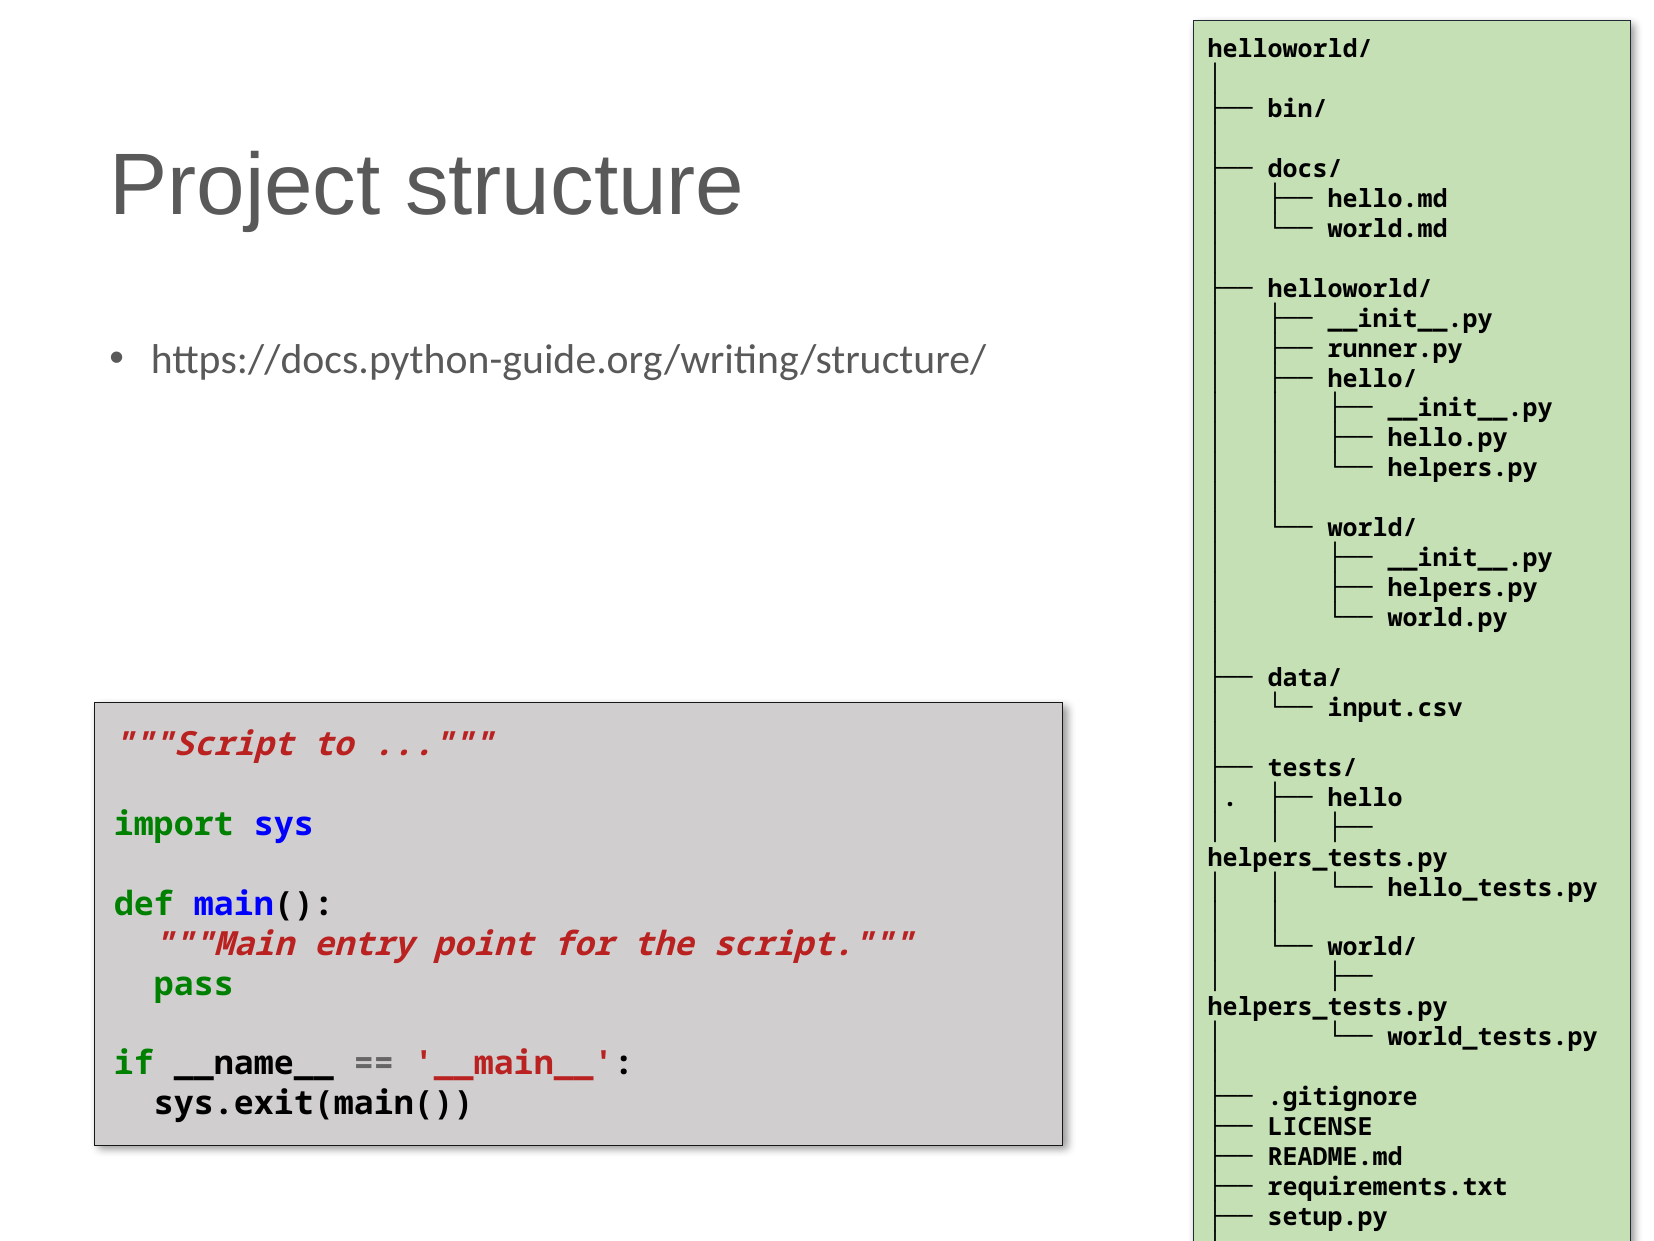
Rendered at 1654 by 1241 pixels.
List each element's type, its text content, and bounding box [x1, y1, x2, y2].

list https://docs.python-guide.org/writing/structure/ [94, 330, 1190, 1223]
text_box helloworld/ │ ├── bin/ │ ├── docs/ │ ├── hello.md │ └── world.md │ ├── helloworld/ │ ├── __init__.py │ ├── runner.py │ ├── hello/ │ │ ├── __init__.py │ │ ├── hello.py │ │ └── helpers.py │ │ │ └── world/ │ ├── __init__.py │ ├── helpers.py │ └── world.py │ ├── data/ │ └── input.csv │ ├── tests/ │. ├── hello │ │ ├── helpers_tests.py │ │ └── hello_tests.py │ │ │ └── world/ │ ├── helpers_tests.py │ └── world_tests.py │ ├── .gitignore ├── LICENSE ├── README.md ├── requirements.txt ├── setup.py └── venv [1193, 20, 1631, 1241]
title Project structure [94, 66, 1190, 306]
text_box """Script to ...""" import sys def main(): """Main entry point for the script.""" pass if __name__ == '__main__': sys.exit(main()) [94, 702, 1063, 1146]
